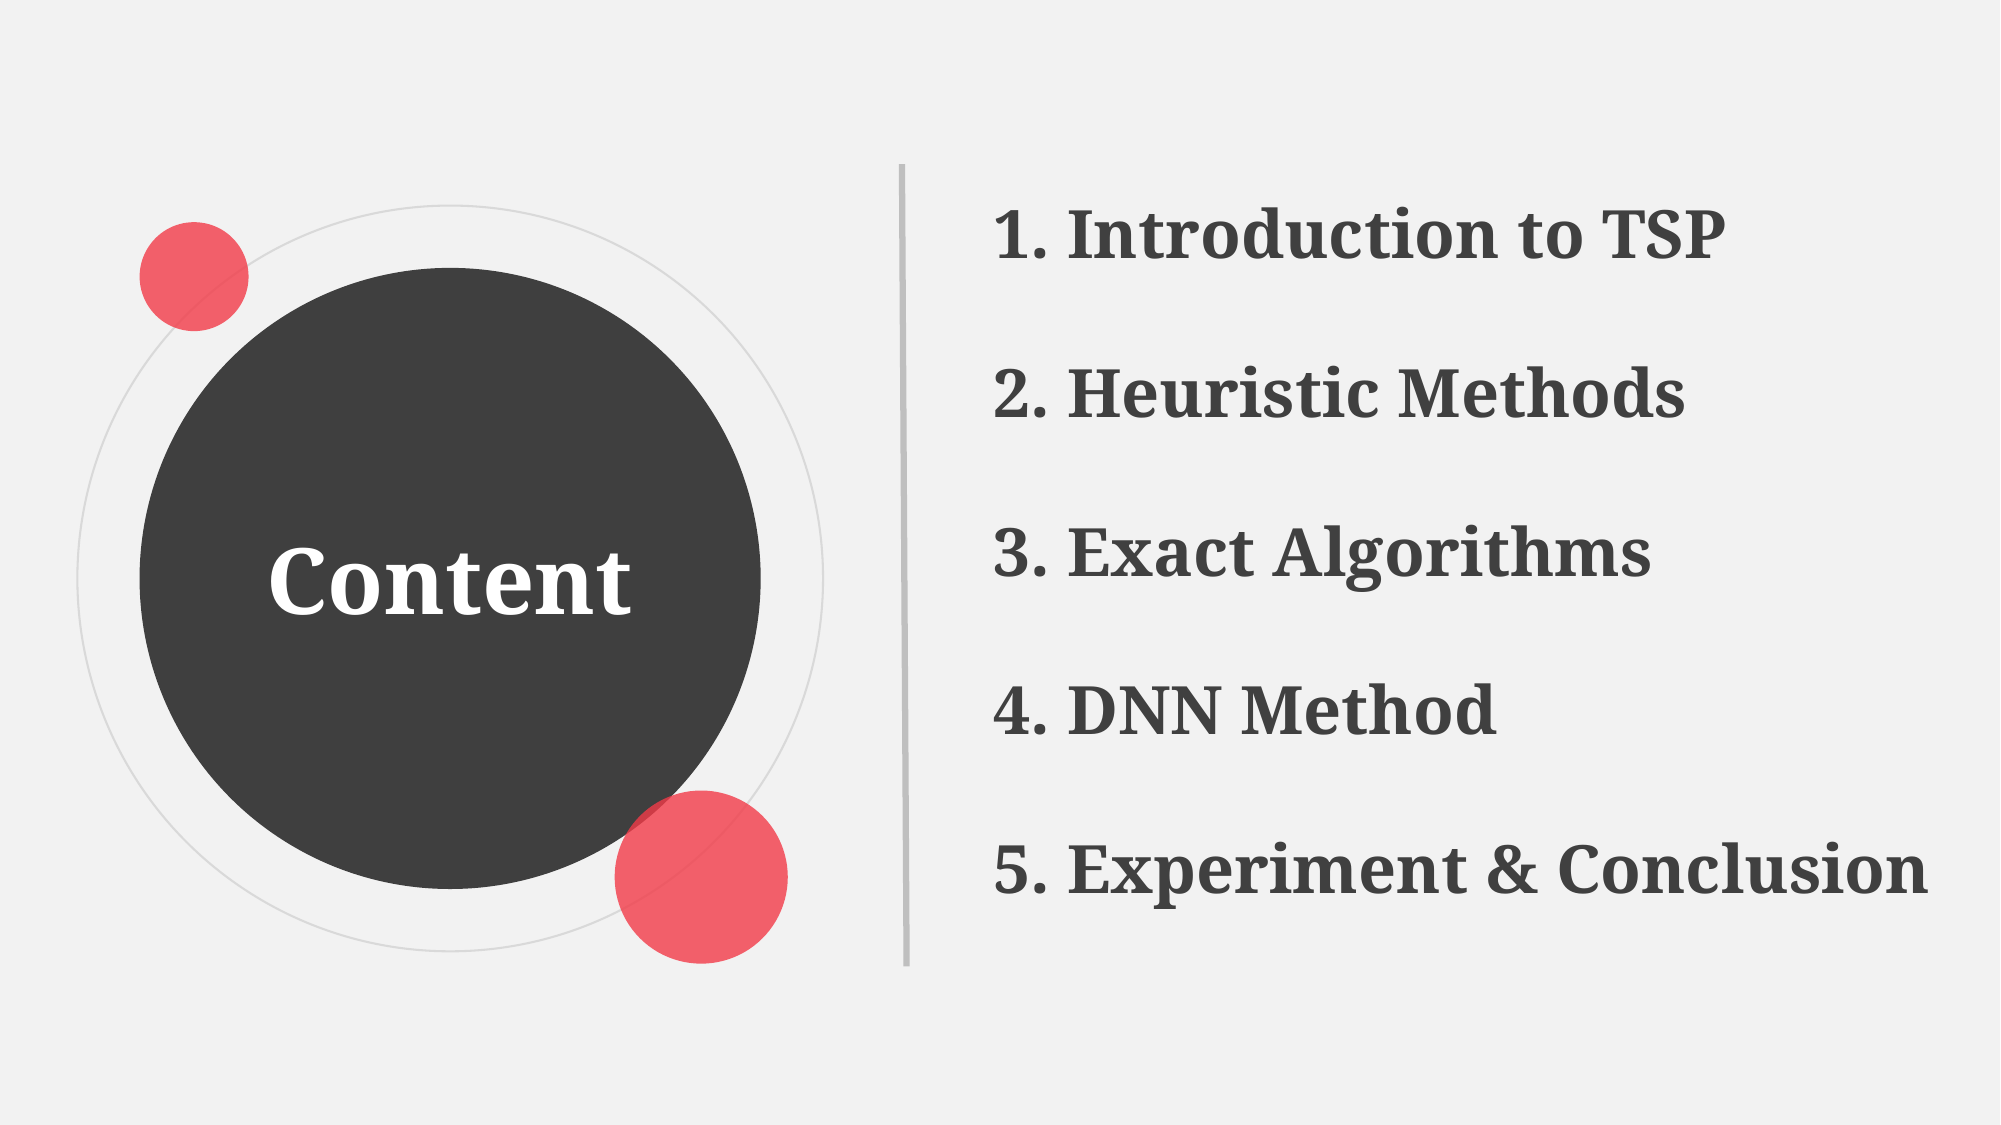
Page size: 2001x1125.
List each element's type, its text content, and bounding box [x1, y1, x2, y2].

text_box 4. DNN Method [985, 660, 2000, 756]
text_box 2. Heuristic Methods [985, 343, 1869, 439]
text_box 5. Experiment & Conclusion [985, 819, 1981, 914]
text_box 1. Introduction to TSP [985, 184, 1755, 280]
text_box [77, 161, 824, 964]
text_box 3. Exact Algorithms [985, 501, 1981, 597]
